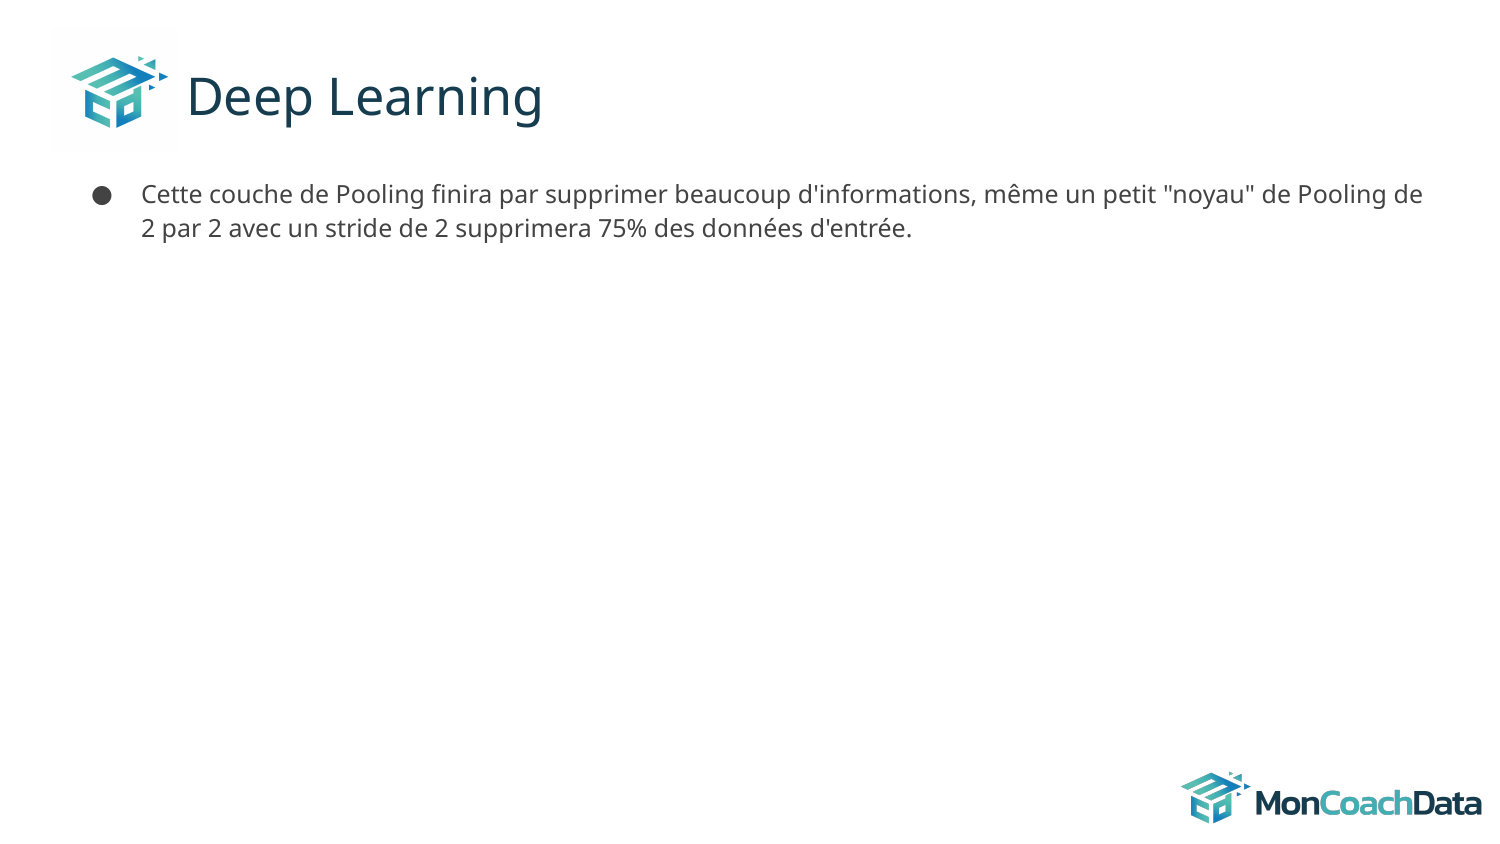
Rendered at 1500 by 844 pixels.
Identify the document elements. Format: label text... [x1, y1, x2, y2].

picture [51, 27, 177, 153]
picture [1162, 750, 1500, 844]
title Deep Learning [171, 48, 1449, 143]
list Cette couche de Pooling finira par supprimer beaucoup d'informations, même un petit "noyau" de Pooling de 2 par 2 avec un stride de 2 supprimera 75% des données d'entrée. [51, 158, 1449, 261]
